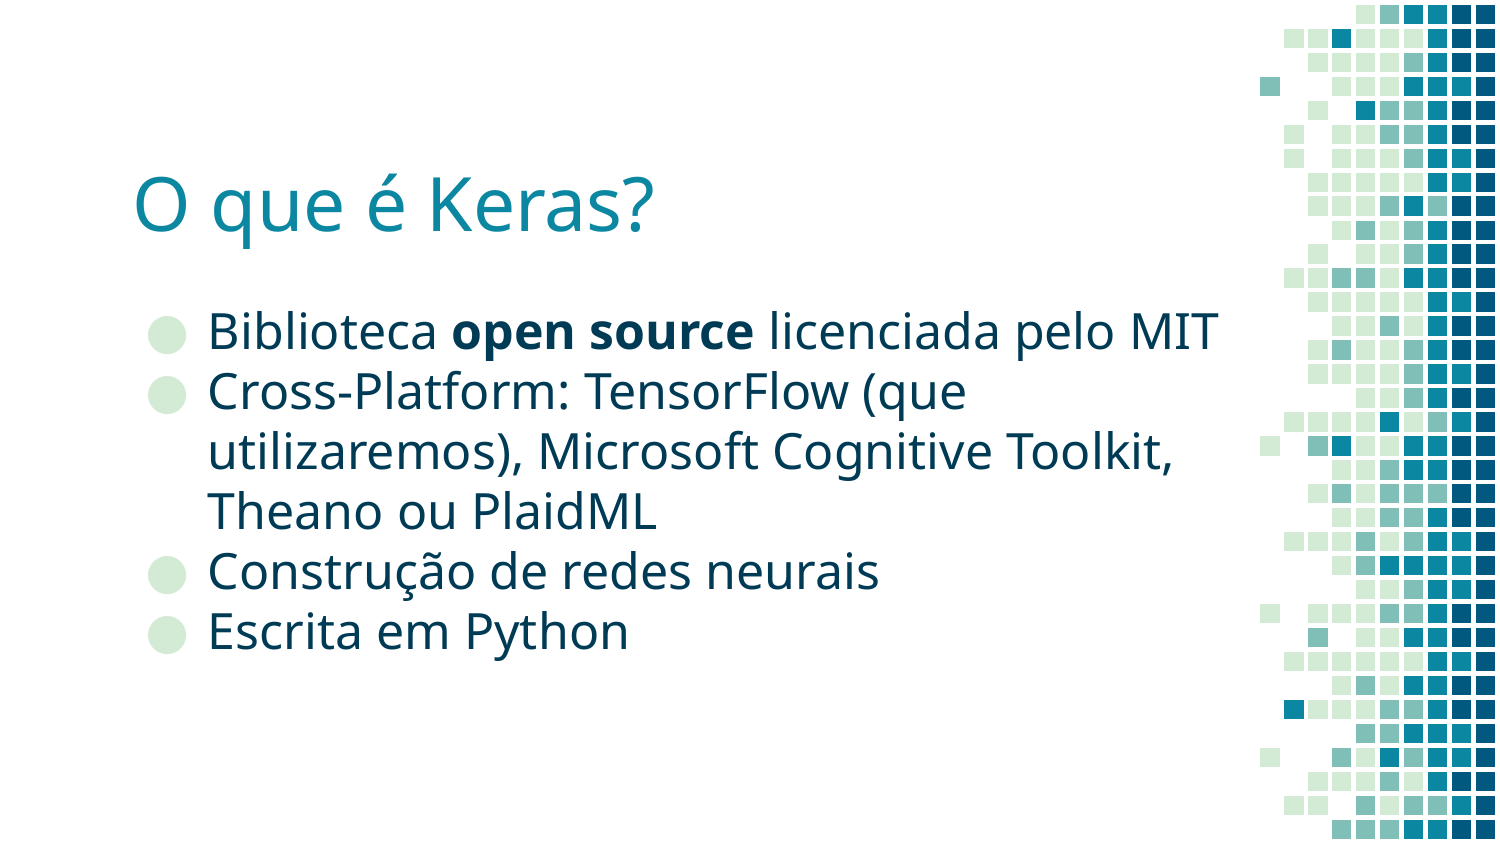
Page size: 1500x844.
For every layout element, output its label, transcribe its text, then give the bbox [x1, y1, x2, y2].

title O que é Keras? [117, 121, 1227, 262]
list Biblioteca open source licenciada pelo MIT Cross-Platform: TensorFlow (que utilizaremos), Microsoft Cognitive Toolkit, Theano ou PlaidML Construção de redes neurais Escrita em Python [117, 284, 1297, 774]
